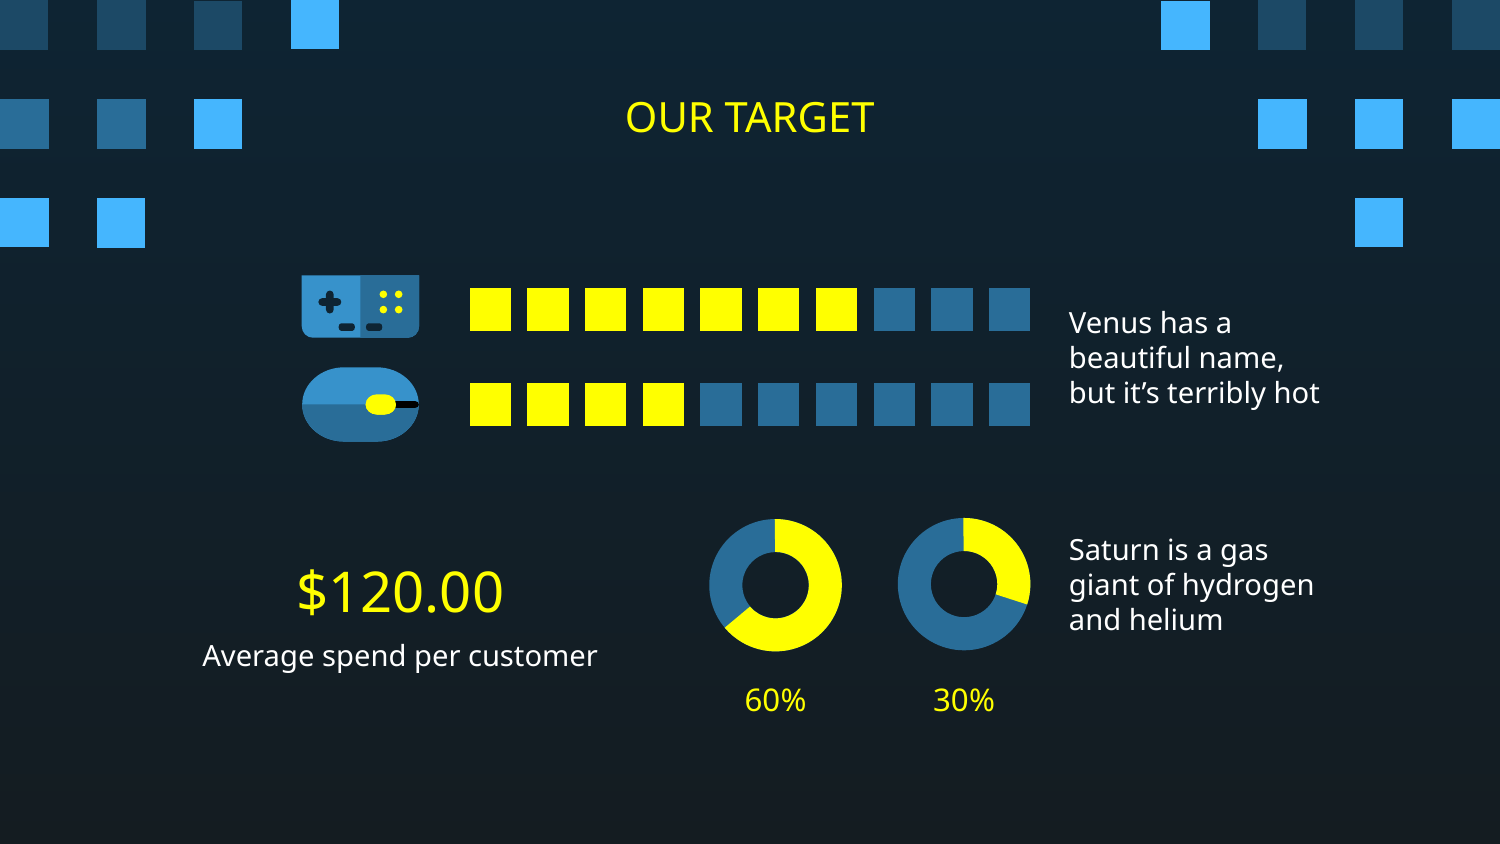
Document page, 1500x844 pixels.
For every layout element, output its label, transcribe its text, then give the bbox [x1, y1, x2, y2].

title 30% [894, 665, 1034, 713]
text_box [758, 383, 800, 426]
text_box [365, 323, 383, 331]
text_box [815, 288, 858, 331]
text_box [301, 275, 360, 338]
text_box [642, 383, 684, 426]
text_box [988, 288, 1031, 331]
text_box [379, 290, 388, 299]
text_box [318, 290, 342, 314]
text_box [931, 383, 973, 426]
title $120.00 [174, 549, 627, 631]
text_box [585, 383, 627, 426]
text_box [527, 288, 569, 331]
text_box [931, 288, 973, 331]
text_box [527, 383, 569, 426]
text_box Average spend per customer [174, 631, 627, 678]
text_box [585, 288, 627, 331]
text_box [394, 305, 403, 314]
title OUR TARGET [117, 88, 1383, 144]
text_box [873, 288, 915, 331]
text_box Saturn is a gas giant of hydrogen and helium [1054, 539, 1339, 629]
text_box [897, 517, 1031, 651]
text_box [323, 345, 398, 463]
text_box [708, 518, 843, 652]
text_box [700, 288, 742, 331]
text_box [815, 383, 858, 426]
text_box [394, 290, 403, 299]
text_box [758, 288, 800, 331]
text_box [700, 383, 742, 426]
text_box Venus has a beautiful name, but it’s terribly hot [1054, 288, 1339, 426]
text_box [873, 383, 915, 426]
text_box [379, 305, 388, 314]
text_box [338, 323, 355, 331]
text_box [469, 288, 511, 331]
text_box [988, 383, 1031, 426]
title 60% [705, 665, 846, 713]
text_box [642, 288, 684, 331]
text_box [360, 275, 420, 338]
text_box [469, 383, 511, 426]
